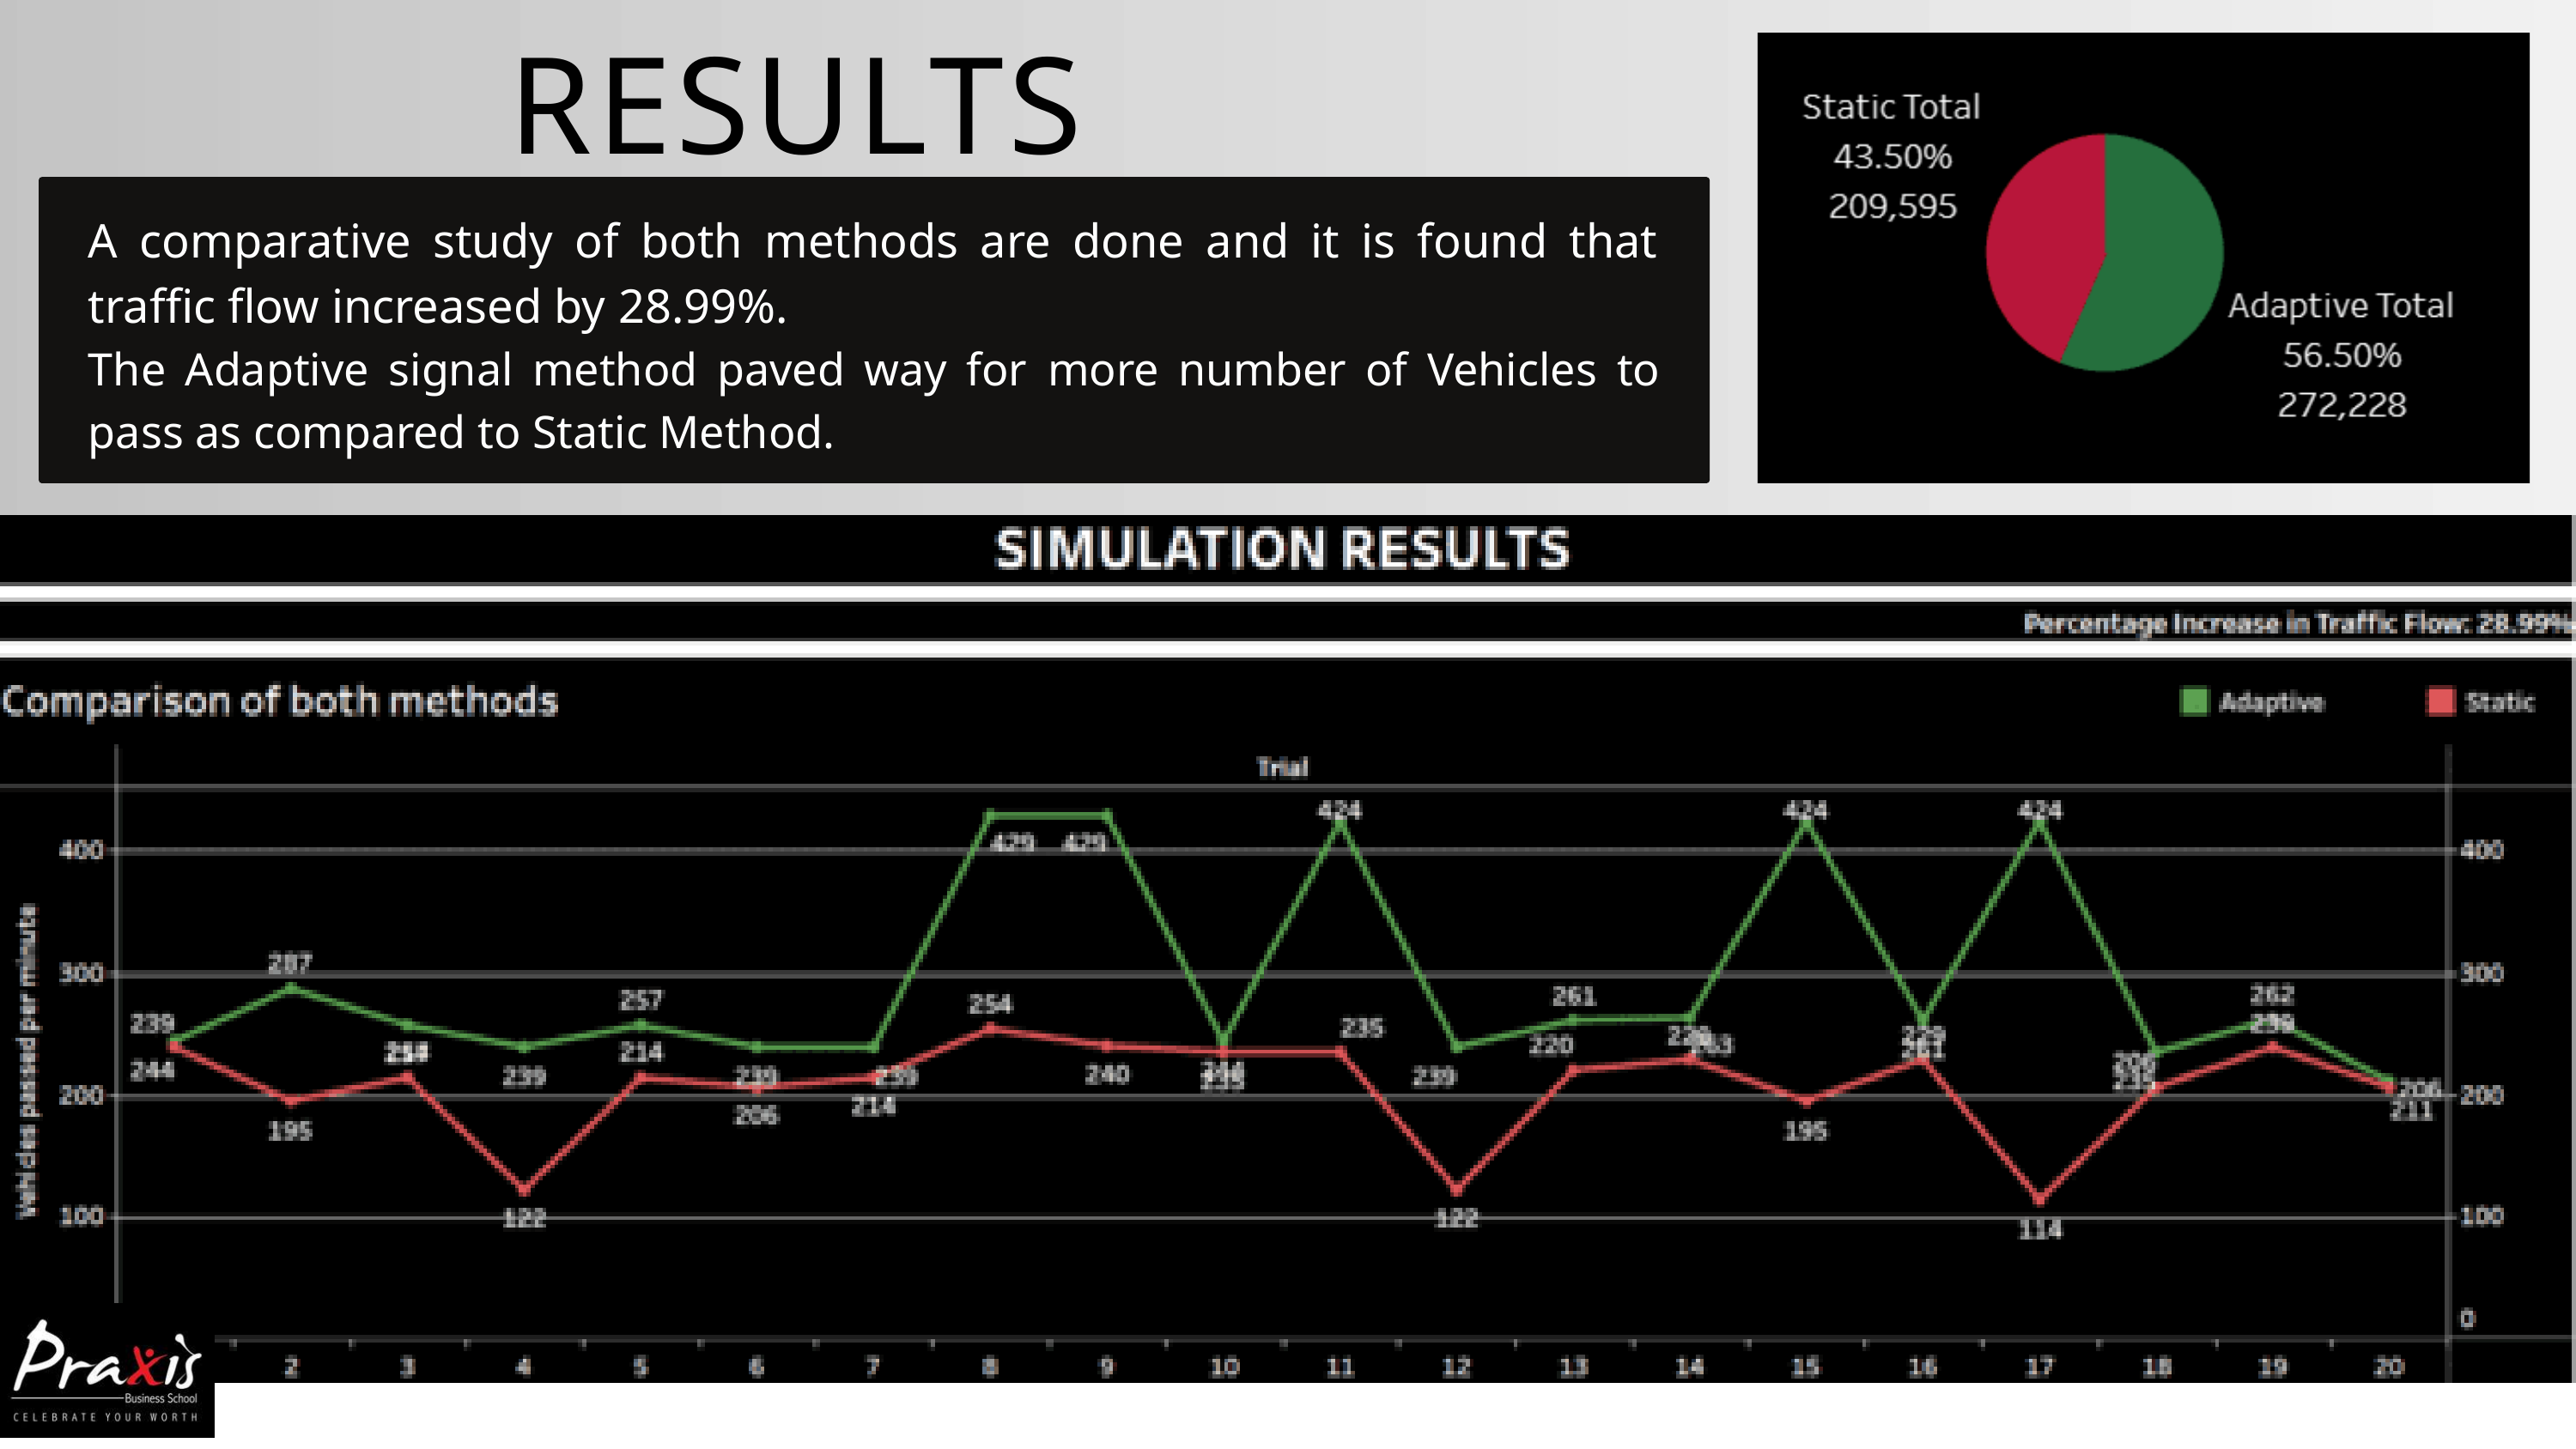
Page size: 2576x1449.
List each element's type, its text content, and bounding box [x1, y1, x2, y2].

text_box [912, 493, 1638, 1449]
text_box [1757, 33, 2530, 483]
text_box [1644, 515, 2576, 1383]
text_box [0, 1303, 215, 1438]
text_box RESULTS [508, 0, 907, 176]
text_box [912, 0, 1638, 176]
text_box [38, 176, 1710, 484]
text_box [0, 515, 907, 1383]
